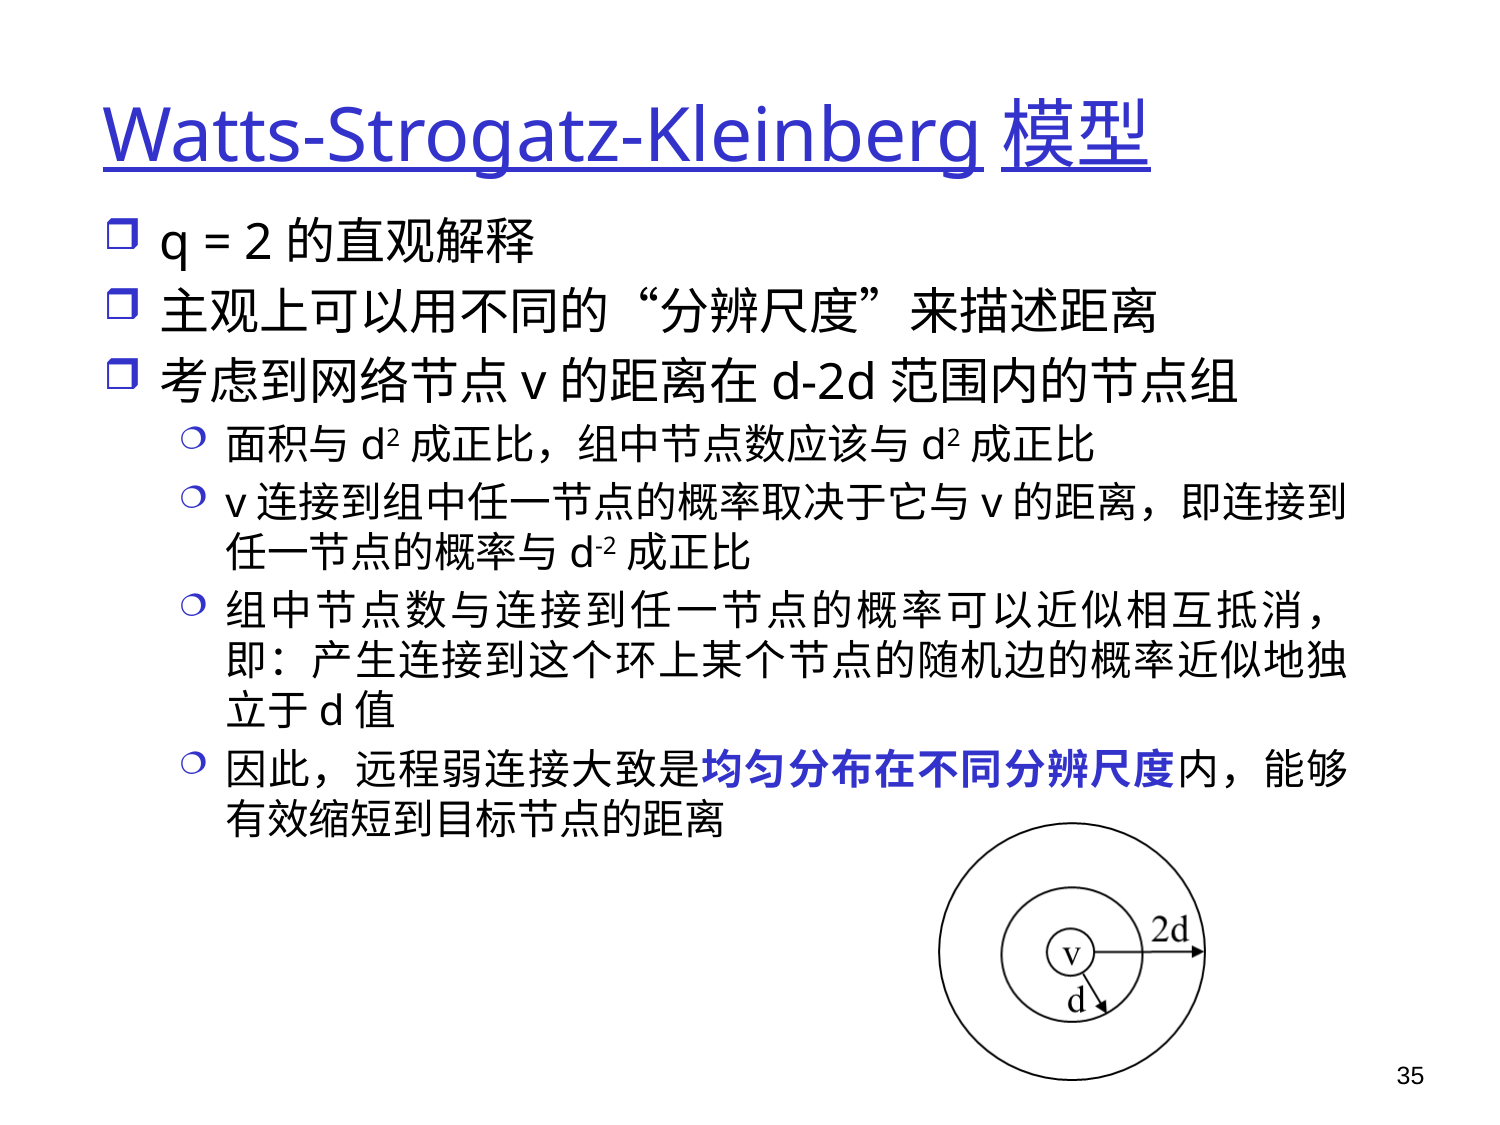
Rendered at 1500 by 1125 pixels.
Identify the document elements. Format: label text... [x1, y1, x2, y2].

title Watts-Strogatz-Kleinberg模型 [87, 37, 1363, 225]
list q = 2的直观解释 主观上可以用不同的“分辨尺度”来描述距离 考虑到网络节点v的距离在d-2d范围内的节点组 面积与d2成正比，组中节点数应该与d2成正比 v连接到组中任一节点的概率取决于它与v的距离，即连接到任一节点的概率与d-2成正比 组中节点数与连接到任一节点的概率可以近似相互抵消，即：产生连接到这个环上某个节点的随机边的概率近似地独立于d值 因此，远程弱连接大致是均匀分布在不同分辨尺度内，能够有效缩短到目标节点的距离 [88, 201, 1364, 965]
slide_number 35 [1328, 1052, 1440, 1098]
picture [938, 822, 1218, 1081]
